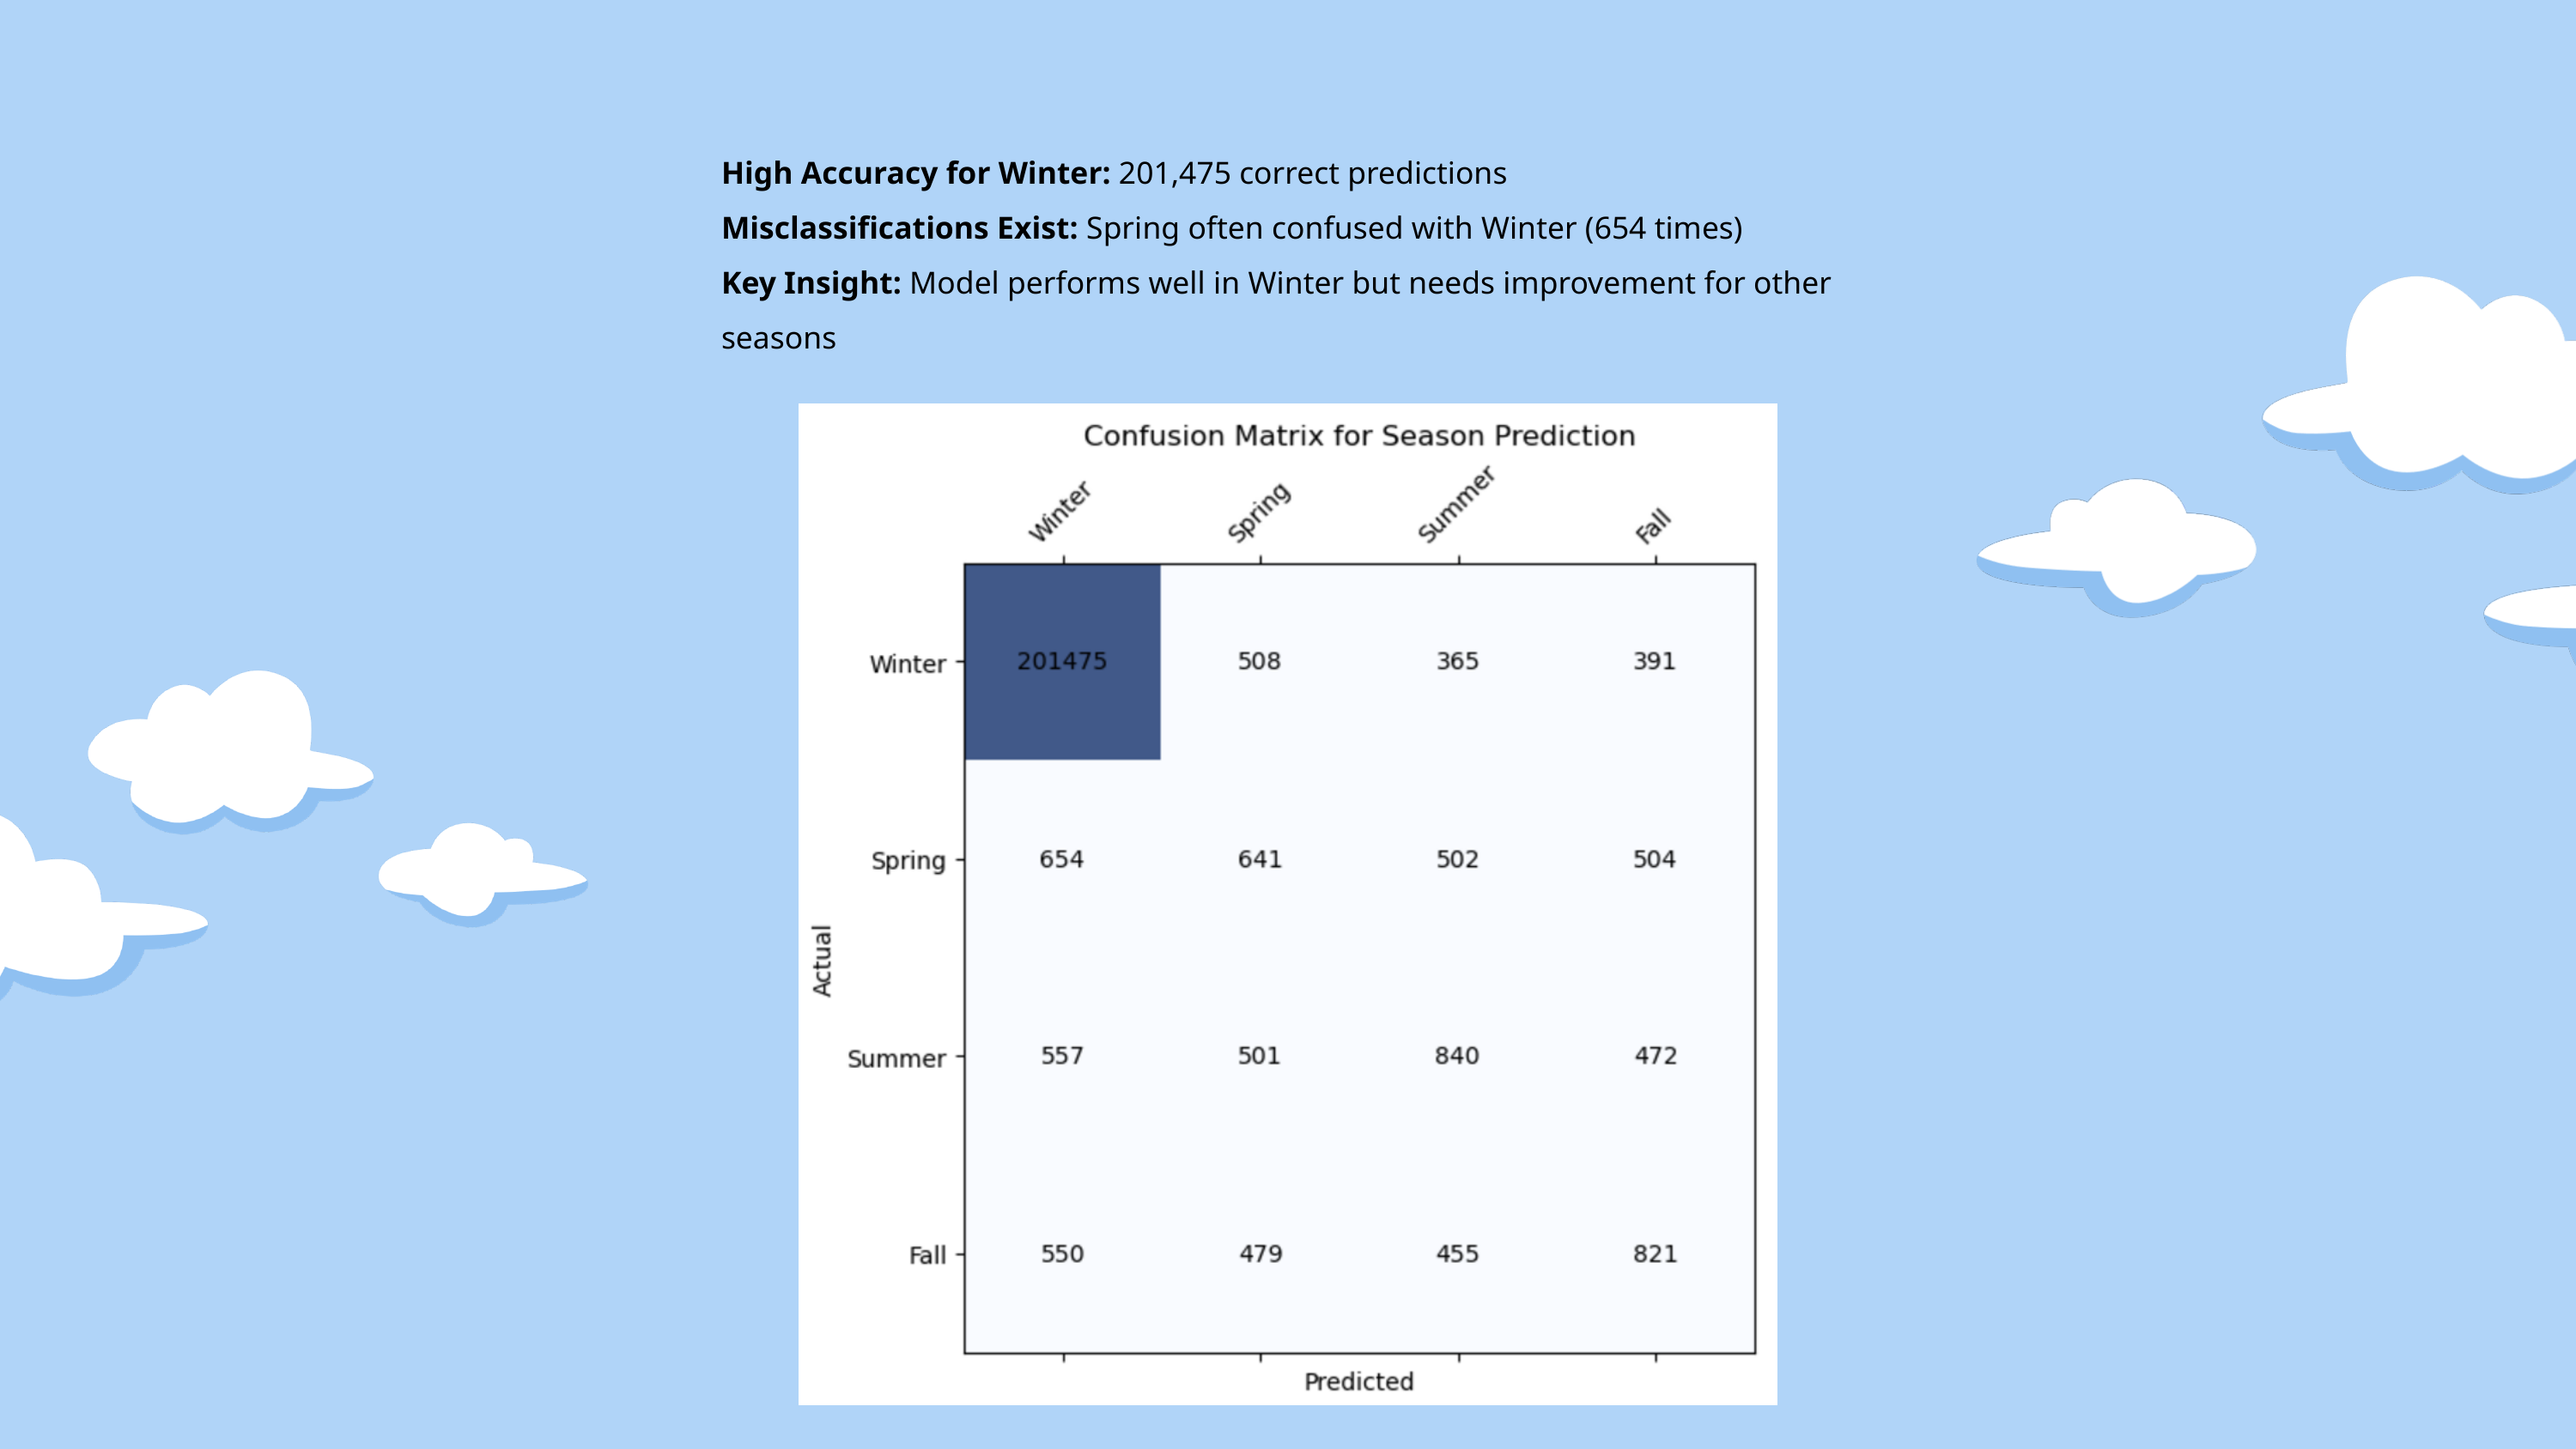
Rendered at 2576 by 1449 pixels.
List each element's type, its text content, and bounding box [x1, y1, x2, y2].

picture [799, 403, 1777, 1405]
list High Accuracy for Winter: 201,475 correct predictions Misclassifications Exist: Spring often confused with Winter (654 times) Key Insight: Model performs well in Winter but needs improvement for other seasons [708, 129, 1868, 767]
picture [1970, 259, 2576, 733]
picture [0, 658, 592, 1014]
